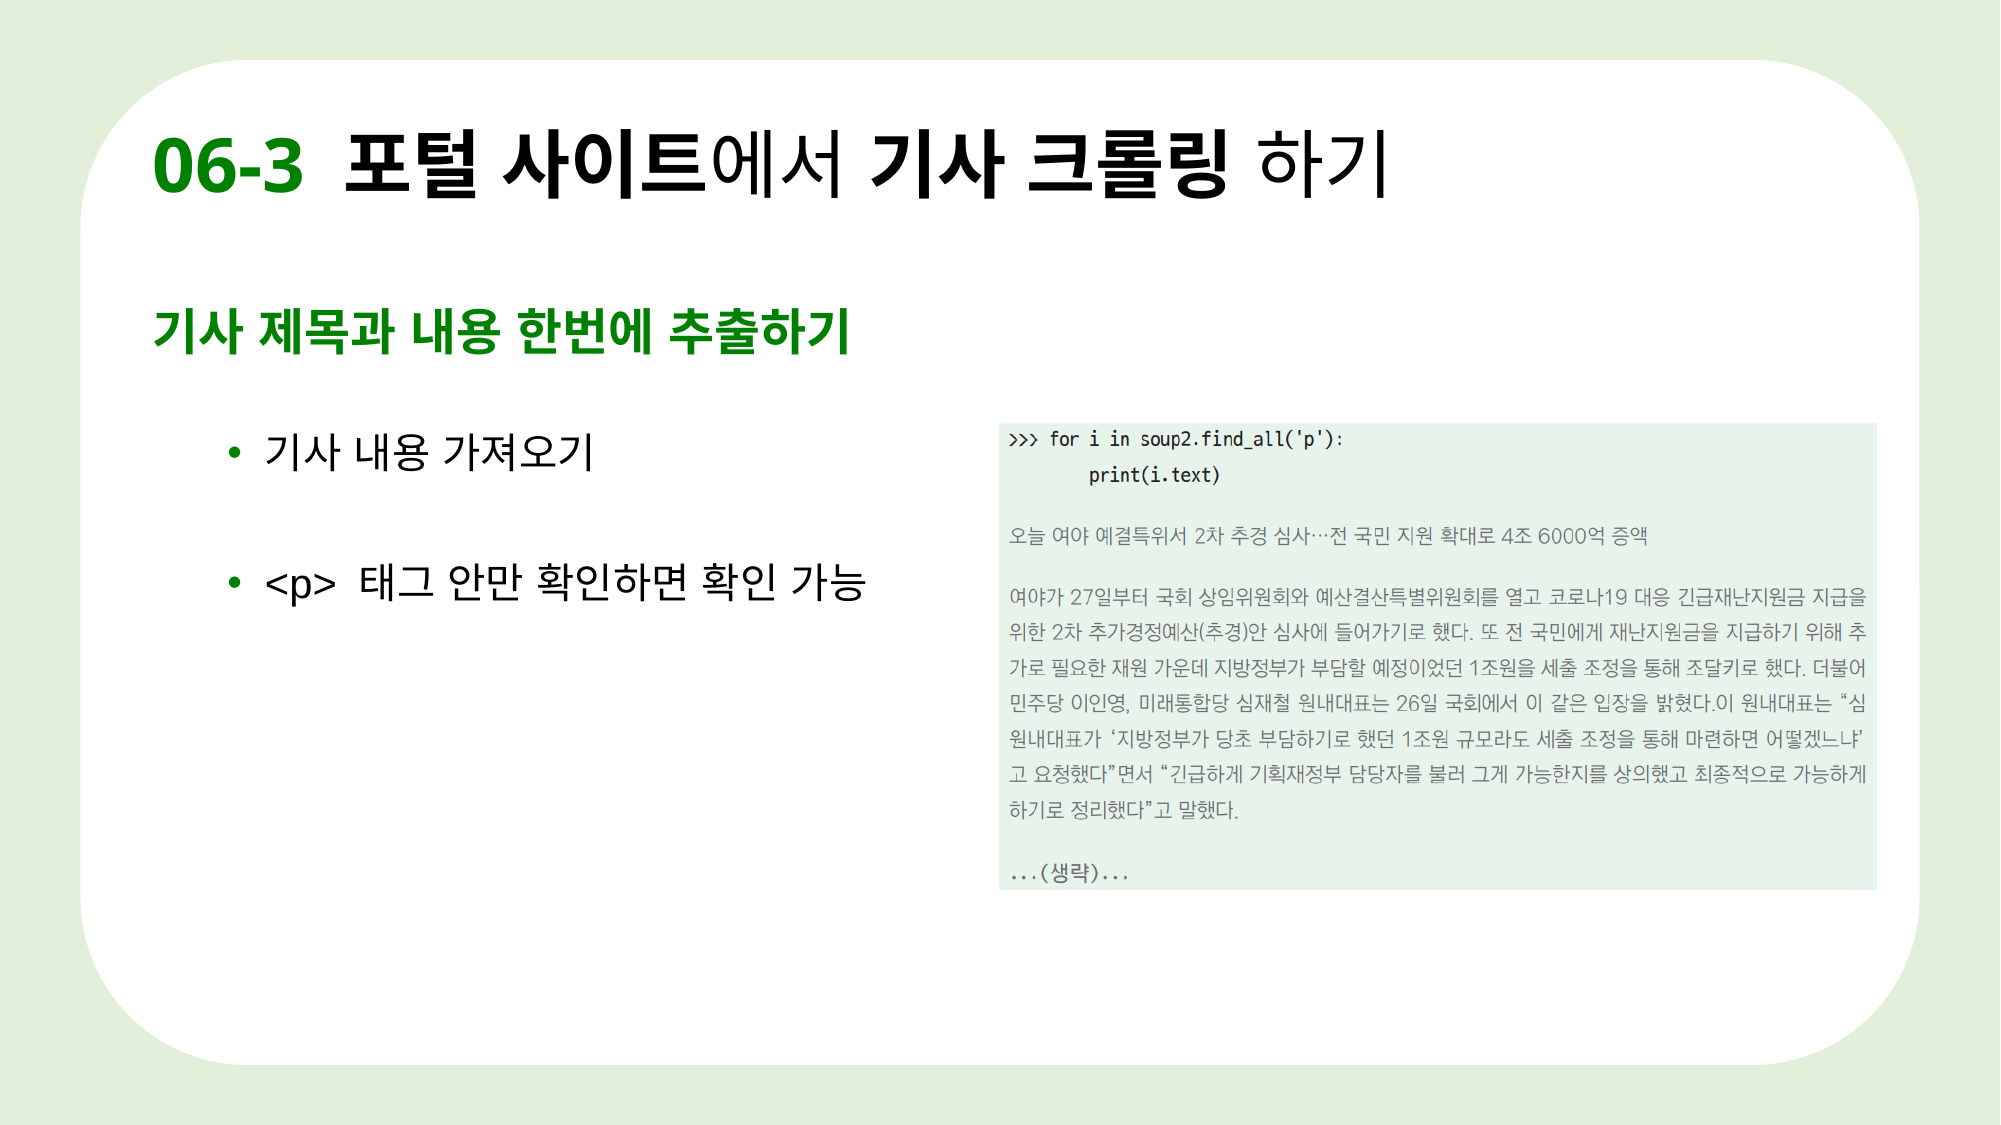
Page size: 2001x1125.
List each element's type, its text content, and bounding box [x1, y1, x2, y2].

list 기사 제목과 내용 한번에 추출하기 기사 내용 가져오기 <p> 태그 안만 확인하면 확인 가능 [137, 299, 1863, 1014]
title 06-3 포털 사이트에서 기사 크롤링 하기 [137, 59, 1863, 278]
picture [999, 423, 1877, 890]
